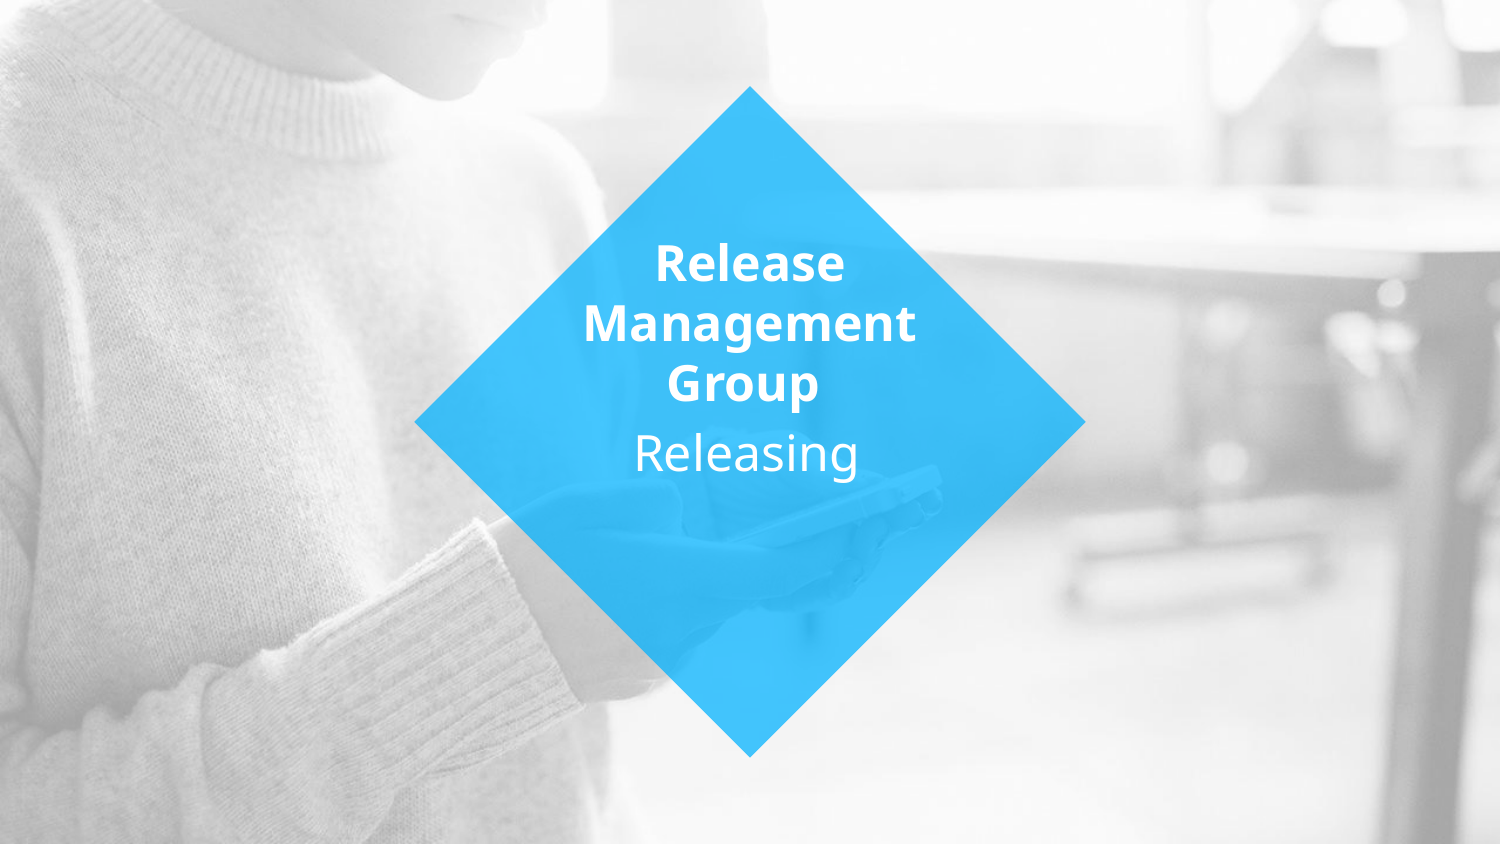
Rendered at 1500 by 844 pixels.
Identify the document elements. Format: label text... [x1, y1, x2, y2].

picture [631, 86, 869, 205]
title Release Management Group [500, 205, 1000, 427]
picture [1000, 336, 1086, 508]
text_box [0, 0, 1500, 844]
subtitle Releasing [493, 406, 1000, 808]
picture [414, 336, 500, 501]
